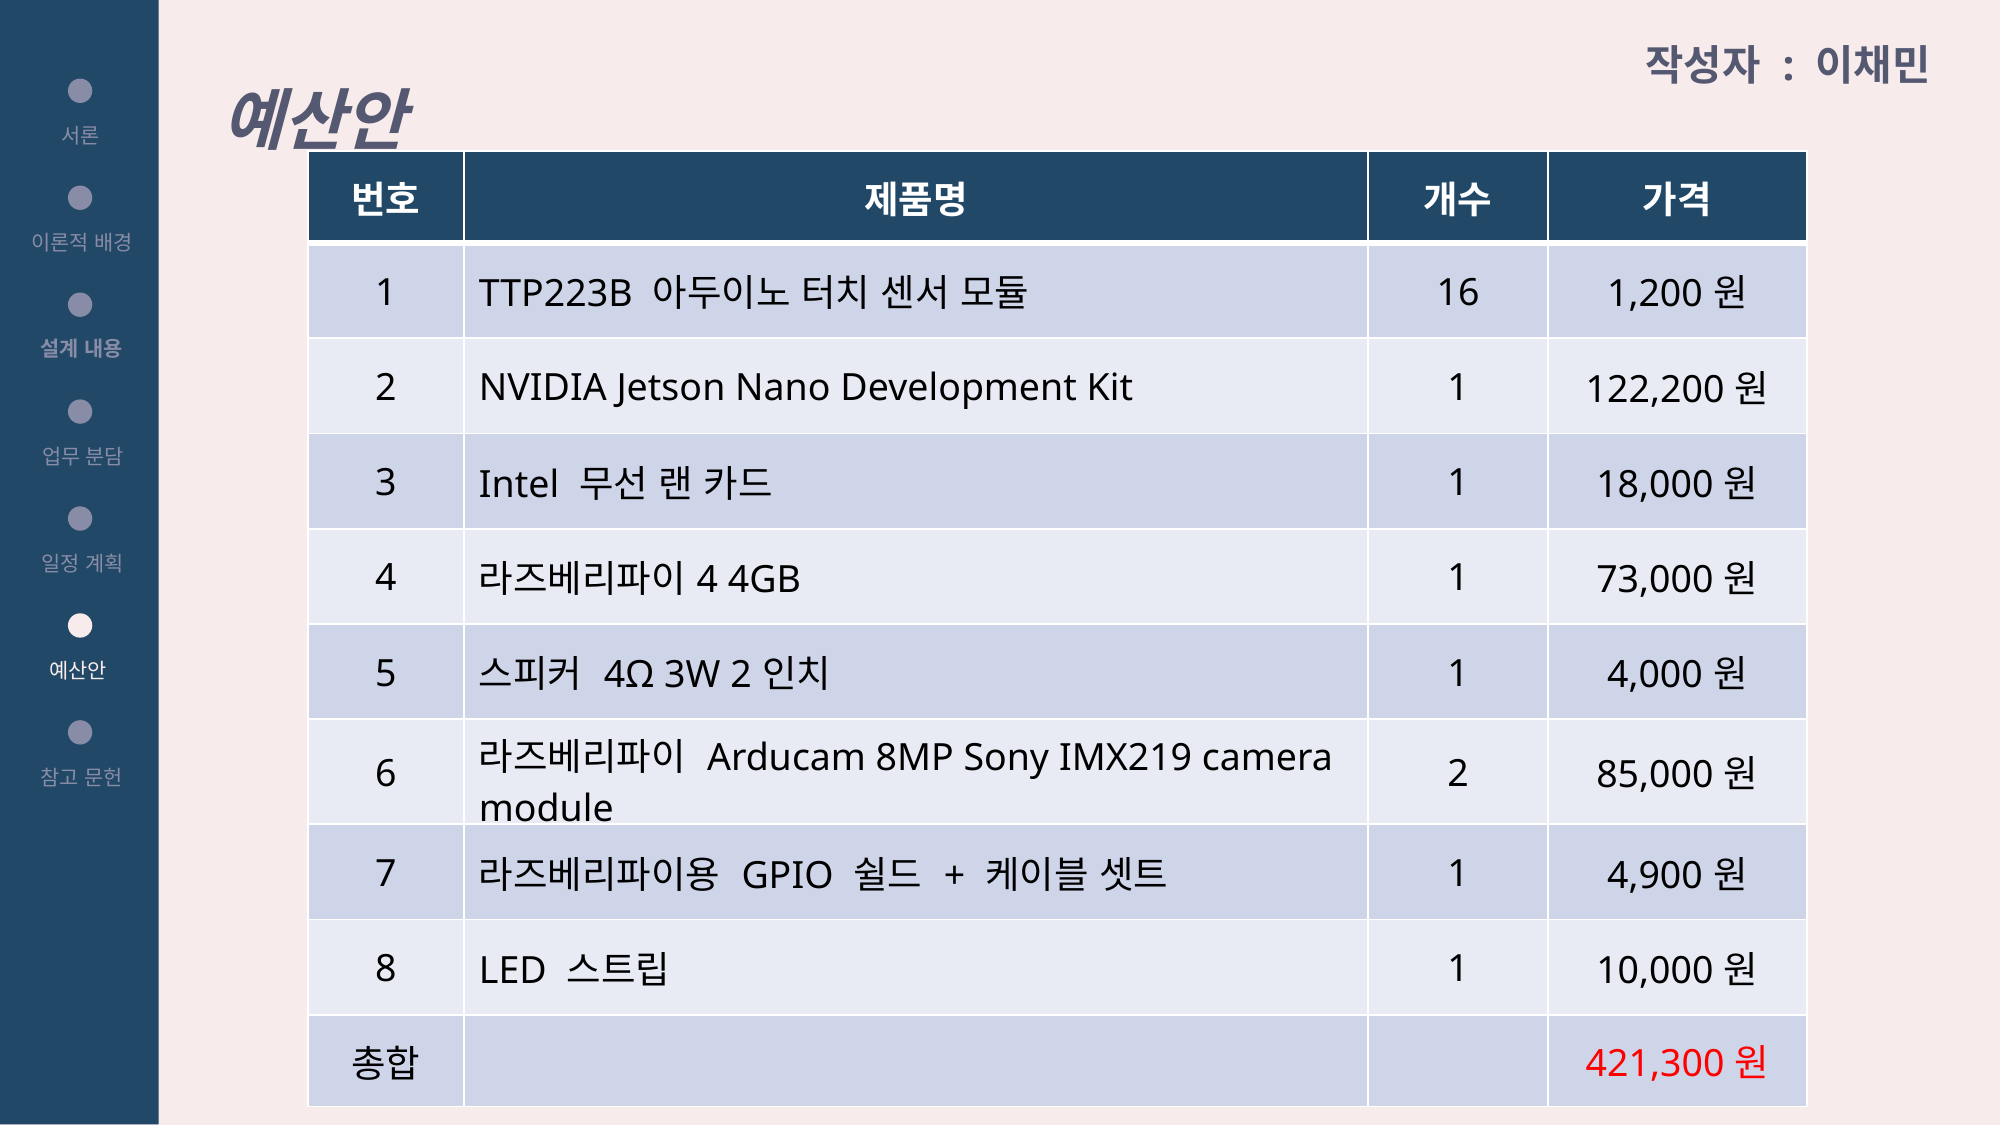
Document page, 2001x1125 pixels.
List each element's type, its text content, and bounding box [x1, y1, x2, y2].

table_cell 5 [309, 625, 463, 718]
text_box [66, 77, 94, 105]
table_cell 총합 [309, 1016, 463, 1106]
text_box 이론적 배경 [16, 222, 148, 263]
table_cell 73,000원 [1549, 530, 1806, 623]
text_box 예산안 [34, 650, 138, 690]
table_cell 1 [1369, 339, 1547, 433]
text_box [66, 612, 94, 639]
text_box 작성자 : 이채민 [1630, 30, 1946, 96]
table_cell 85,000원 [1549, 720, 1806, 823]
table_cell 3 [309, 434, 463, 528]
table_cell 1,200원 [1549, 246, 1806, 337]
text_box 업무 분담 [27, 436, 139, 476]
table_cell 122,200원 [1549, 339, 1806, 433]
table_cell 16 [1369, 246, 1547, 337]
table_cell 7 [309, 825, 463, 919]
table_cell 라즈베리파이용 GPIO 쉴드 + 케이블 셋트 [465, 825, 1367, 919]
text_box [66, 505, 94, 532]
table_header 개수 [1369, 152, 1547, 240]
table_cell 18,000원 [1549, 434, 1806, 528]
table_cell 라즈베리파이 Arducam 8MP Sony IMX219 camera module [465, 720, 1367, 823]
text_box 설계 내용 [25, 327, 138, 368]
table_cell 4,900원 [1549, 825, 1806, 919]
table_cell Intel 무선 랜 카드 [465, 434, 1367, 528]
table_cell 10,000원 [1549, 920, 1806, 1014]
table_cell 1 [1369, 920, 1547, 1014]
text_box 서론 [32, 115, 128, 156]
table_cell 1 [1369, 434, 1547, 528]
text_box [66, 184, 94, 211]
table_header 제품명 [465, 152, 1367, 240]
text_box 참고 문헌 [20, 756, 143, 797]
table_cell [1369, 1016, 1547, 1106]
table_cell 라즈베리파이4 4GB [465, 530, 1367, 623]
text_box [66, 398, 94, 425]
table_header 번호 [309, 152, 463, 240]
table_cell 2 [309, 339, 463, 433]
table_cell 1 [1369, 625, 1547, 718]
text_box [66, 291, 94, 318]
text_box [66, 719, 94, 746]
table_cell 스피커 4Ω 3W 2인치 [465, 625, 1367, 718]
table_cell [465, 1016, 1367, 1106]
table_cell TTP223B 아두이노 터치 센서 모듈 [465, 246, 1367, 337]
table_cell 4,000원 [1549, 625, 1806, 718]
table_cell NVIDIA Jetson Nano Development Kit [465, 339, 1367, 433]
table_cell 8 [309, 920, 463, 1014]
table_cell 1 [1369, 530, 1547, 623]
table_cell 2 [1369, 720, 1547, 823]
table_cell LED 스트립 [465, 920, 1367, 1014]
text_box 예산안 [207, 30, 943, 166]
table_cell 1 [309, 246, 463, 337]
table_cell 1 [1369, 825, 1547, 919]
table_header 가격 [1549, 152, 1806, 240]
table_cell 4 [309, 530, 463, 623]
table_cell 6 [309, 720, 463, 823]
table_cell 421,300원 [1549, 1016, 1806, 1106]
text_box [0, 0, 160, 1125]
text_box 일정 계획 [27, 543, 139, 583]
